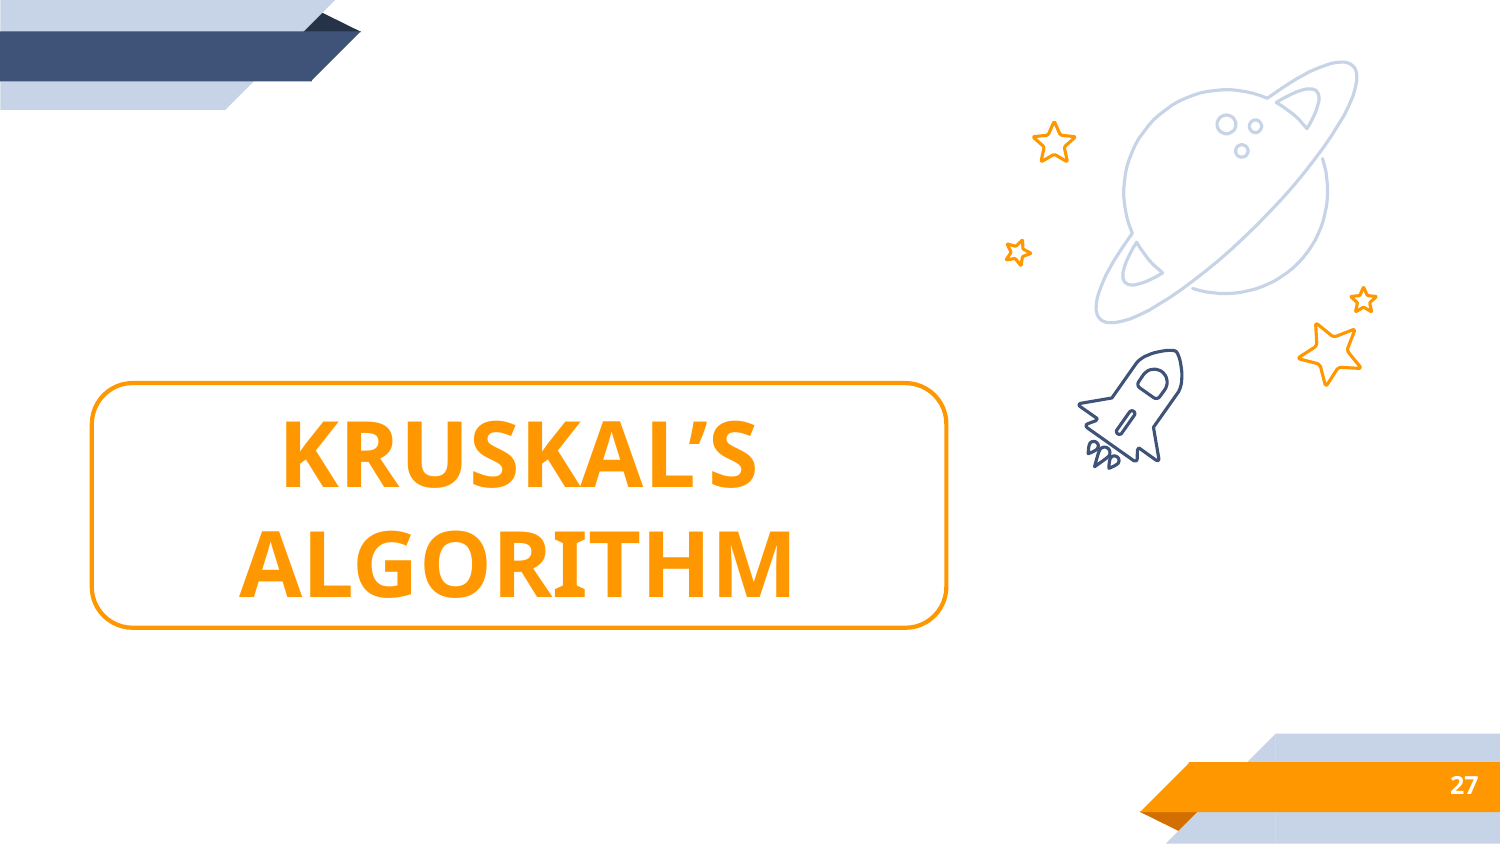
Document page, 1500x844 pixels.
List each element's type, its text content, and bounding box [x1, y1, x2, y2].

text_box [92, 380, 947, 410]
slide_number 27 [1249, 760, 1494, 813]
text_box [1095, 61, 1357, 323]
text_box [1080, 356, 1189, 464]
text_box [92, 601, 946, 630]
title KRUSKAL’S ALGORITHM [62, 410, 976, 601]
